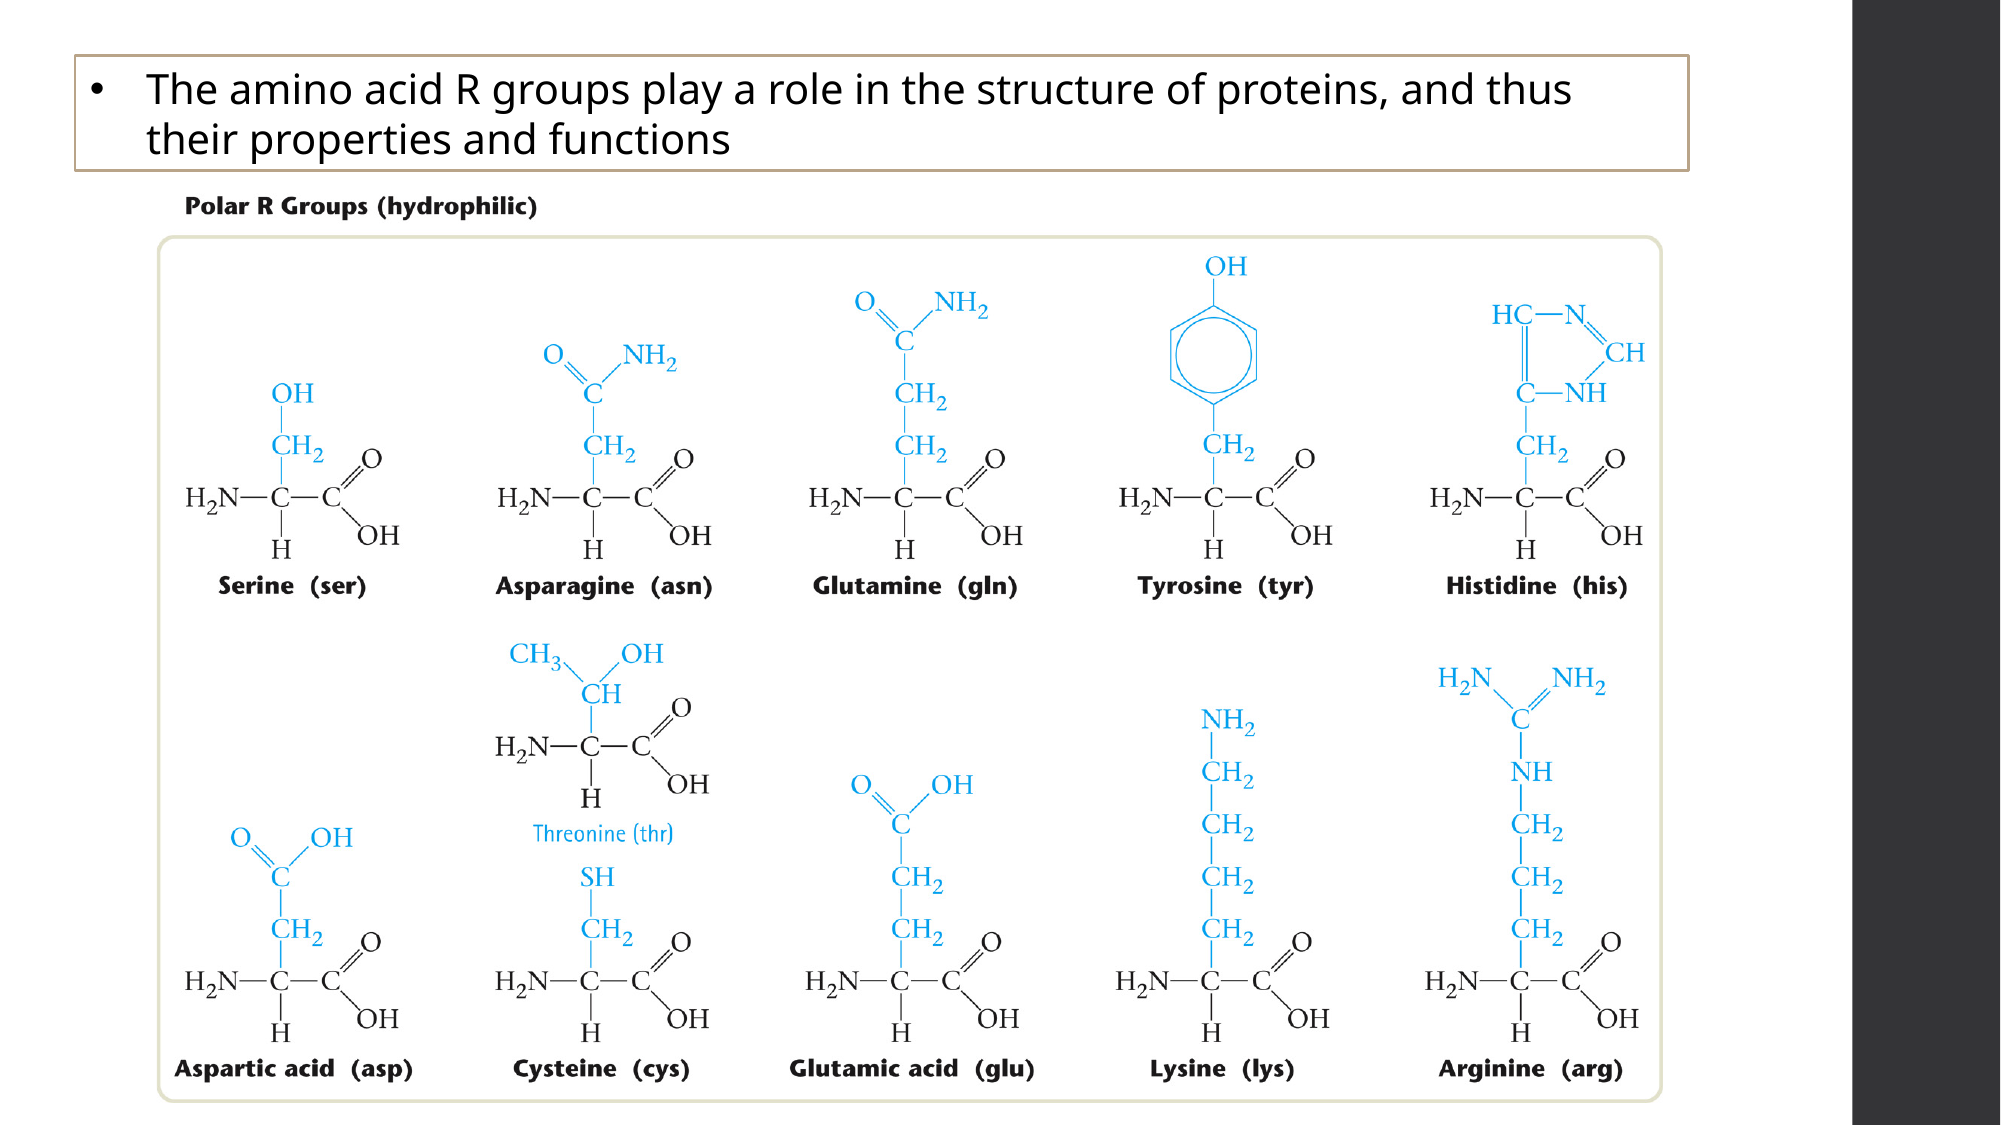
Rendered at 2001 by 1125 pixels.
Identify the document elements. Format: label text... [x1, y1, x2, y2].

text_box [156, 193, 1663, 1103]
text_box The amino acid R groups play a role in the structure of proteins, and thus their properties and functions [74, 54, 1690, 172]
